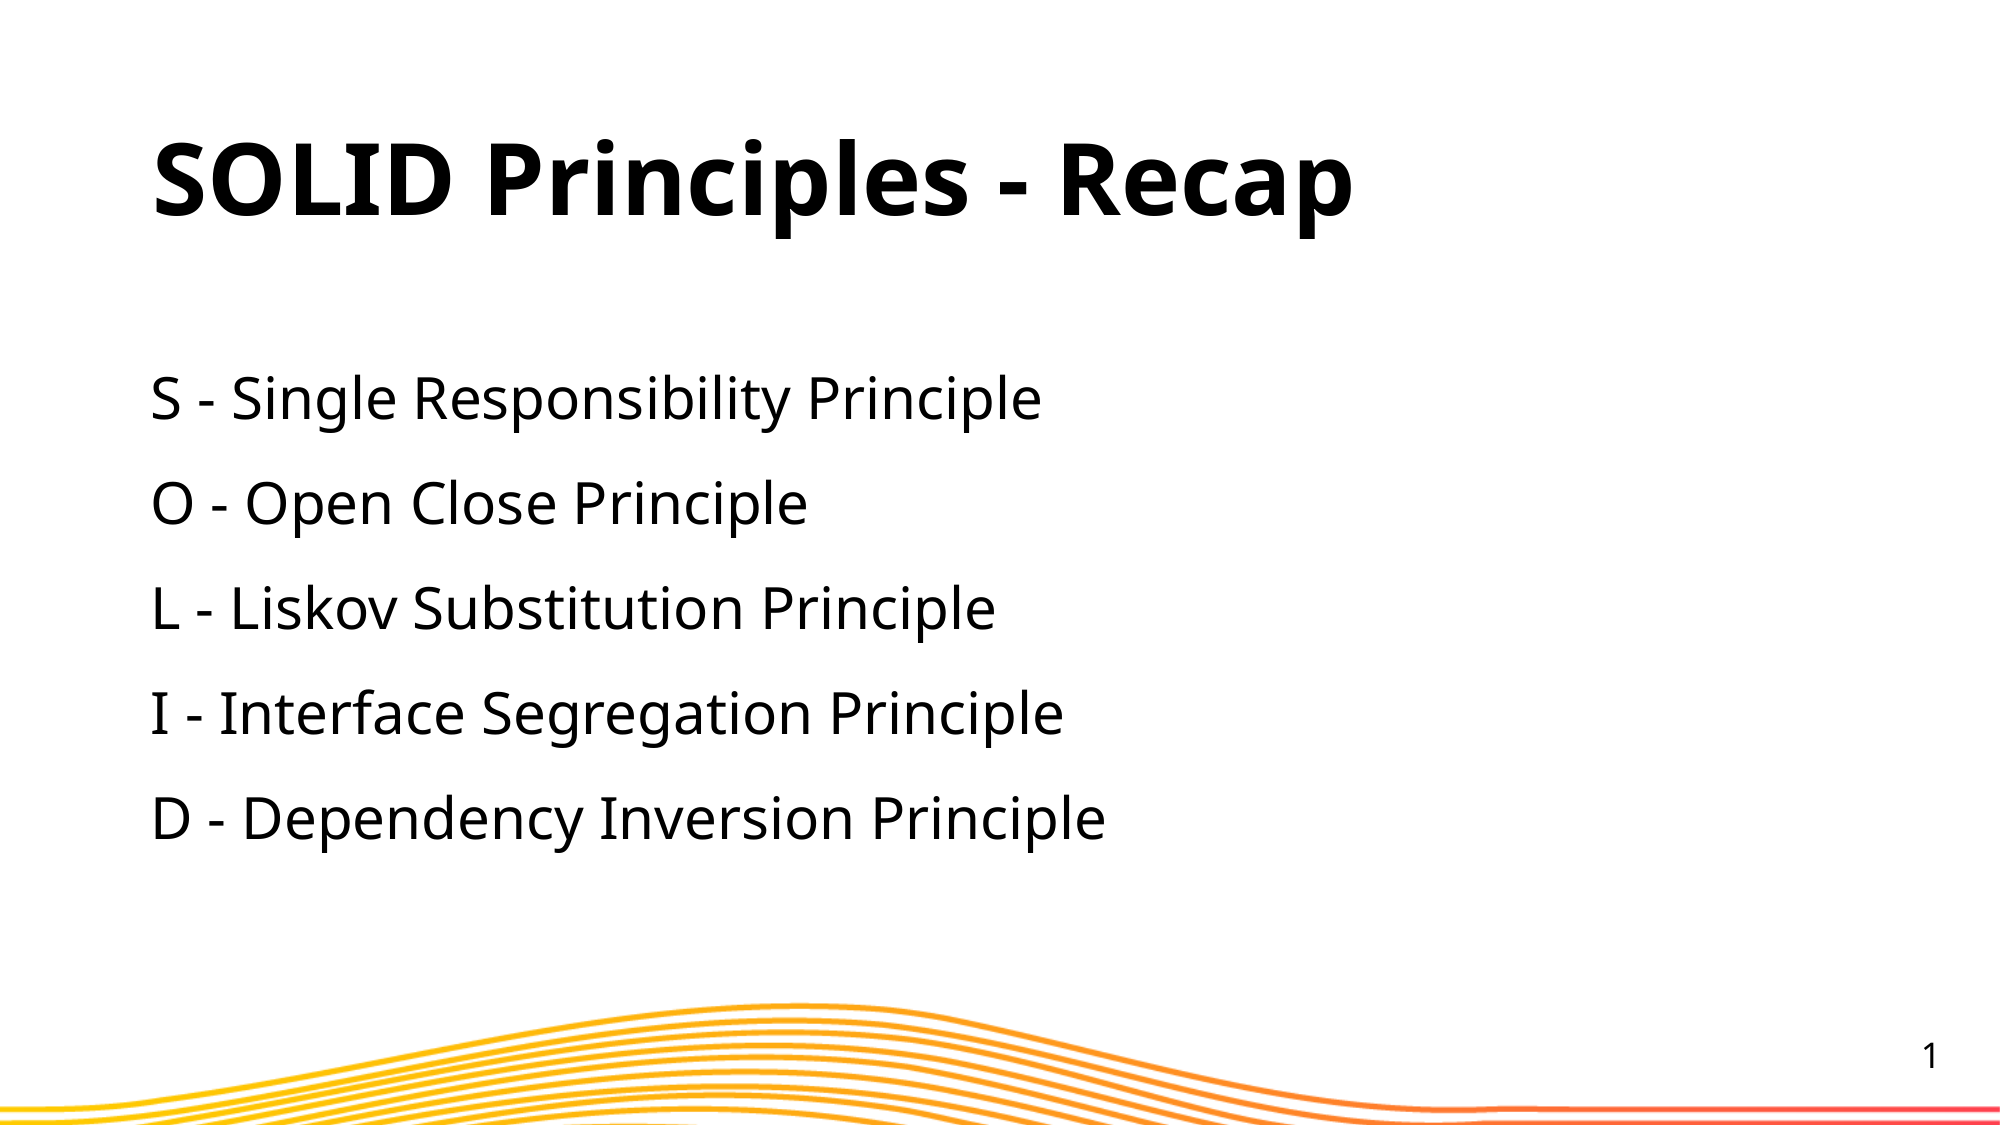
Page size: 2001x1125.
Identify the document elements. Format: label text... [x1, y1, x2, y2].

text_box SOLID Principles - Recap [152, 138, 1890, 235]
slide_number 1 [1856, 1033, 1942, 1076]
text_box S - Single Responsibility Principle O - Open Close Principle L - Liskov Substitution Principle I - Interface Segregation Principle D - Dependency Inversion Principle [150, 326, 1450, 851]
picture [0, 818, 2000, 1125]
